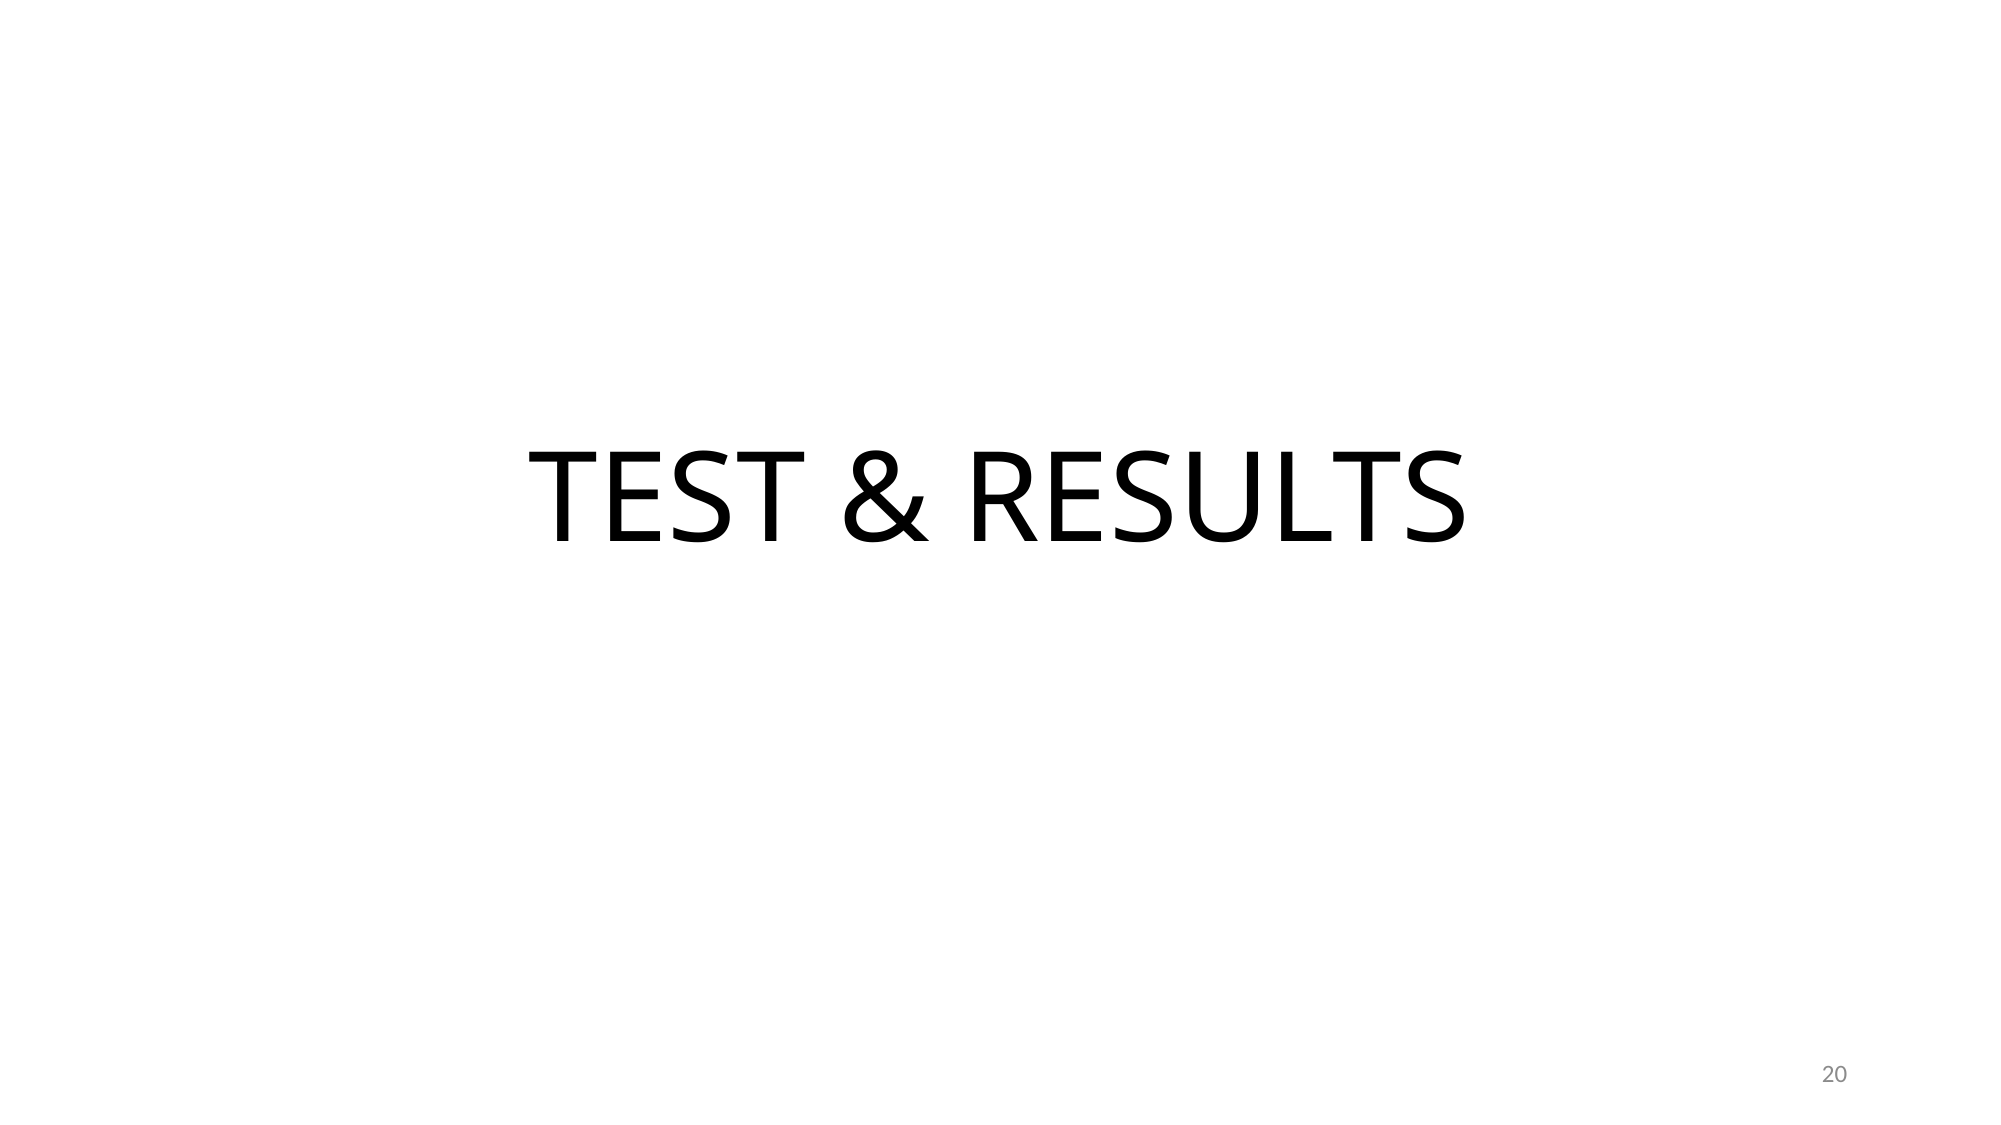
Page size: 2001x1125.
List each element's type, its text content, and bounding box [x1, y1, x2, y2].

title TEST & RESULTS [249, 184, 1750, 576]
slide_number 20 [1412, 1042, 1863, 1103]
